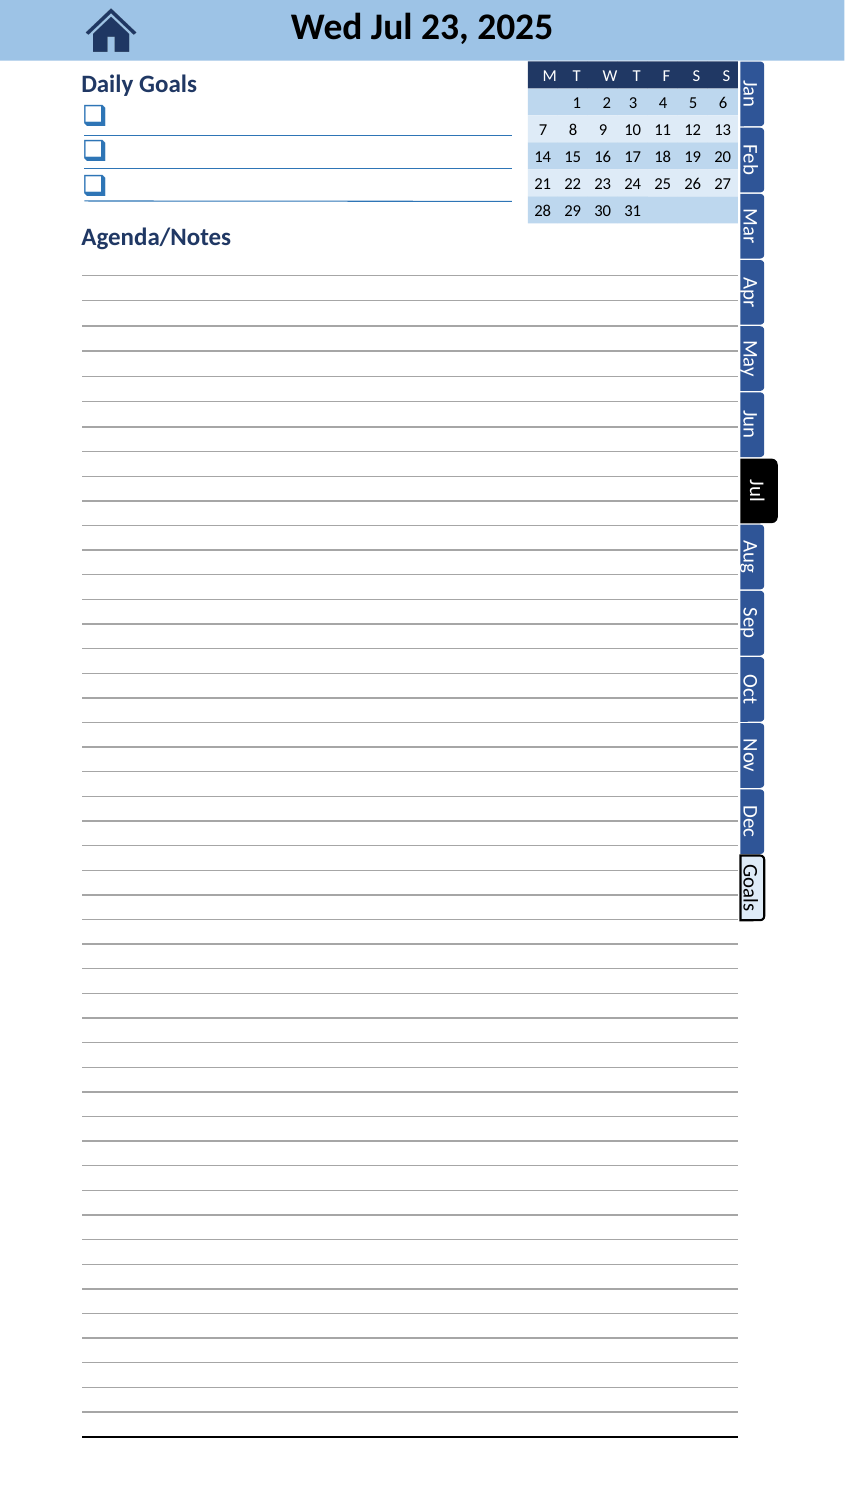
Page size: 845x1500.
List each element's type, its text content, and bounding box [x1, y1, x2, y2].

picture [82, 1, 140, 59]
list Wed Jul 23, 2025 [190, 0, 655, 61]
